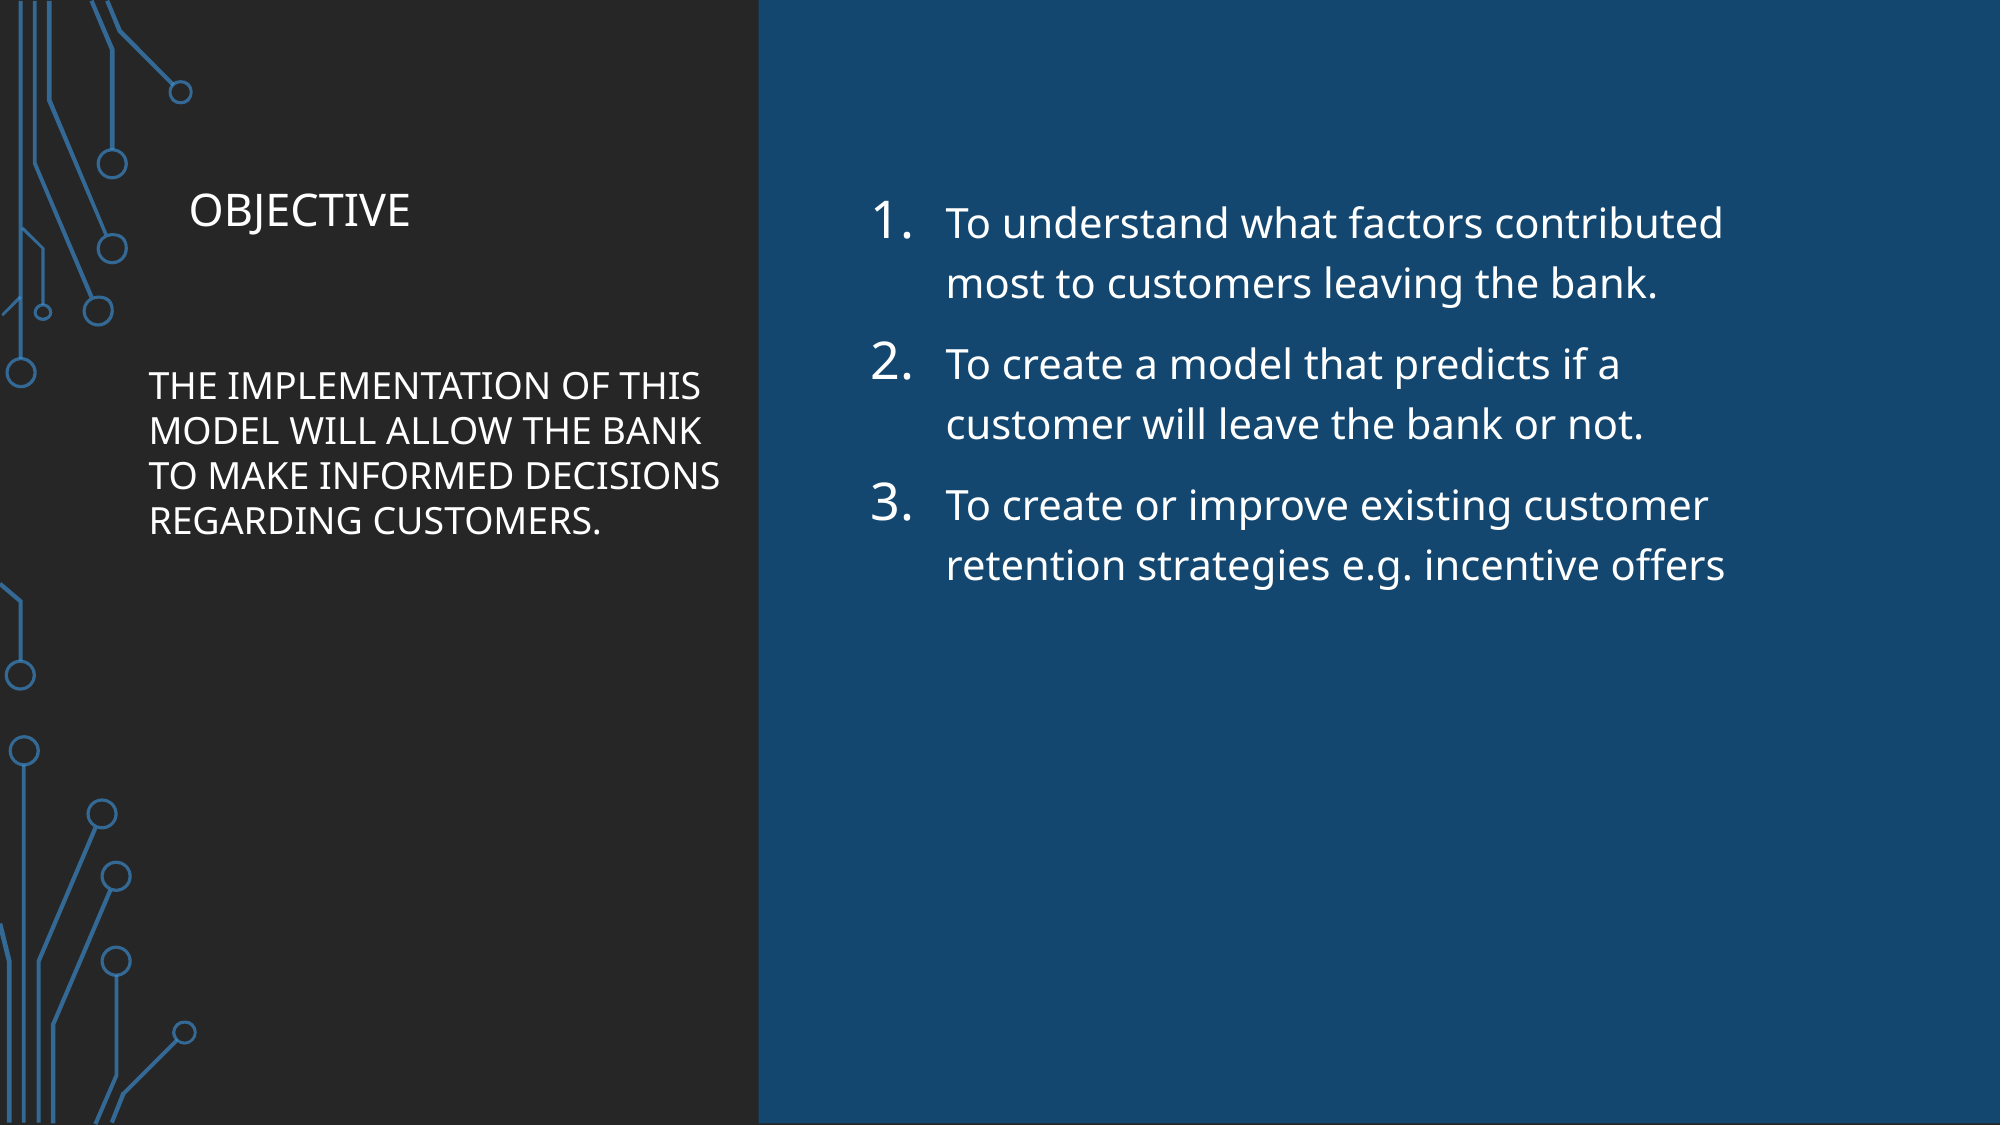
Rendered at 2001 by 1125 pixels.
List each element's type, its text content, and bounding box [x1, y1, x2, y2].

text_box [0, 0, 199, 1125]
text_box [199, 0, 2000, 1125]
text_box [758, 0, 2000, 1124]
text_box THE IMPLEMENTATION OF THIS MODEL WILL ALLOW THE BANK TO MAKE INFORMED DECISIONS REGARDING CUSTOMERS. [199, 354, 736, 594]
list To understand what factors contributed most to customers leaving the bank. To create a model that predicts if a customer will leave the bank or not. To create or improve existing customer retention strategies e.g. incentive offers [855, 179, 1813, 950]
title Objective [199, 179, 676, 298]
